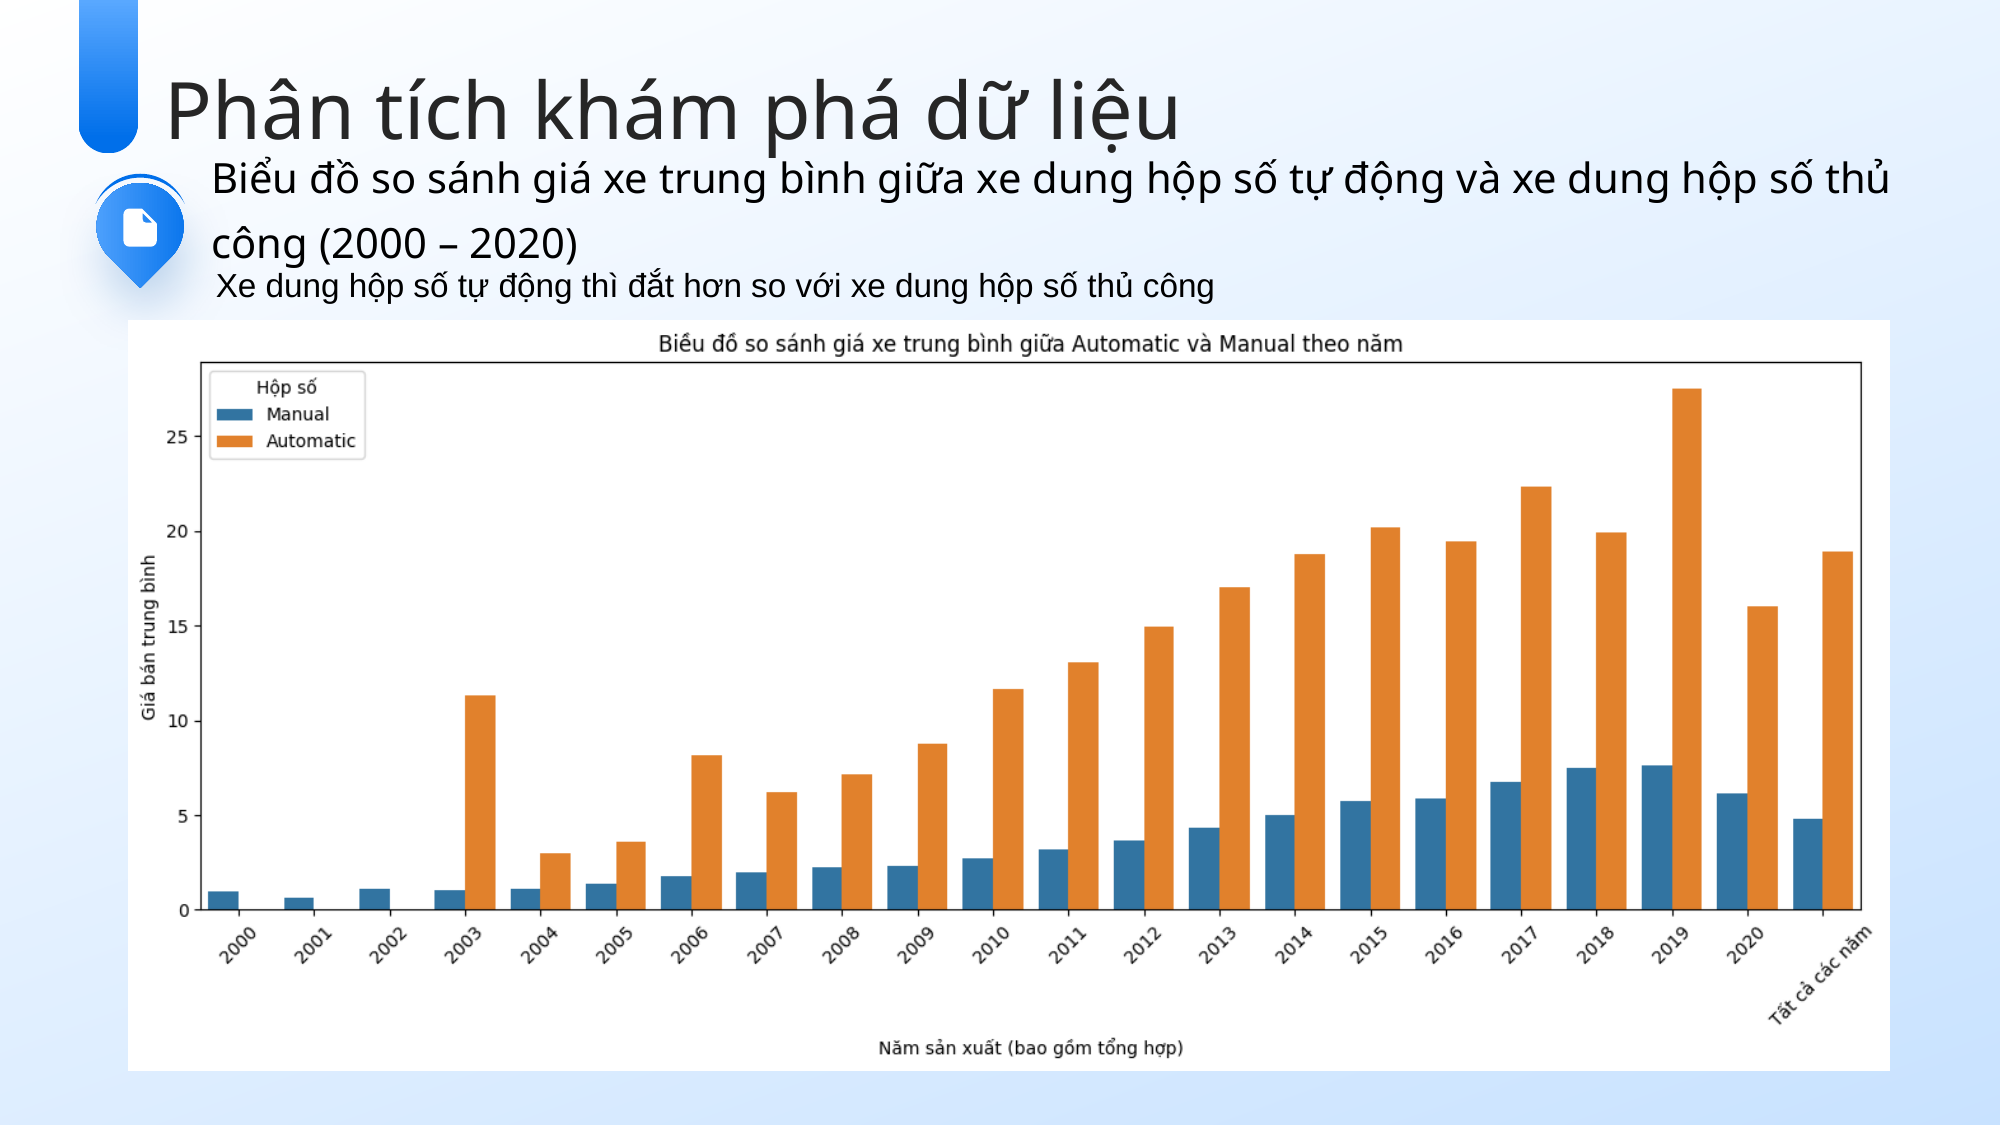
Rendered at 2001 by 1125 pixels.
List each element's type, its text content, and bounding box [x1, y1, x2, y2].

text_box Phân tích khám phá dữ liệu [164, 67, 1890, 139]
text_box [96, 183, 184, 289]
text_box [123, 208, 157, 247]
text_box [78, 0, 138, 154]
text_box [0, 0, 2000, 1125]
picture [128, 320, 1890, 1071]
text_box Biểu đồ so sánh giá xe trung bình giữa xe dung hộp số tự động và xe dung hộp số thủ công (2000 – 2020) [211, 162, 1973, 267]
text_box [95, 173, 185, 204]
text_box Xe dung hộp số tự động thì đắt hơn so với xe dung hộp số thủ công [215, 233, 1922, 305]
